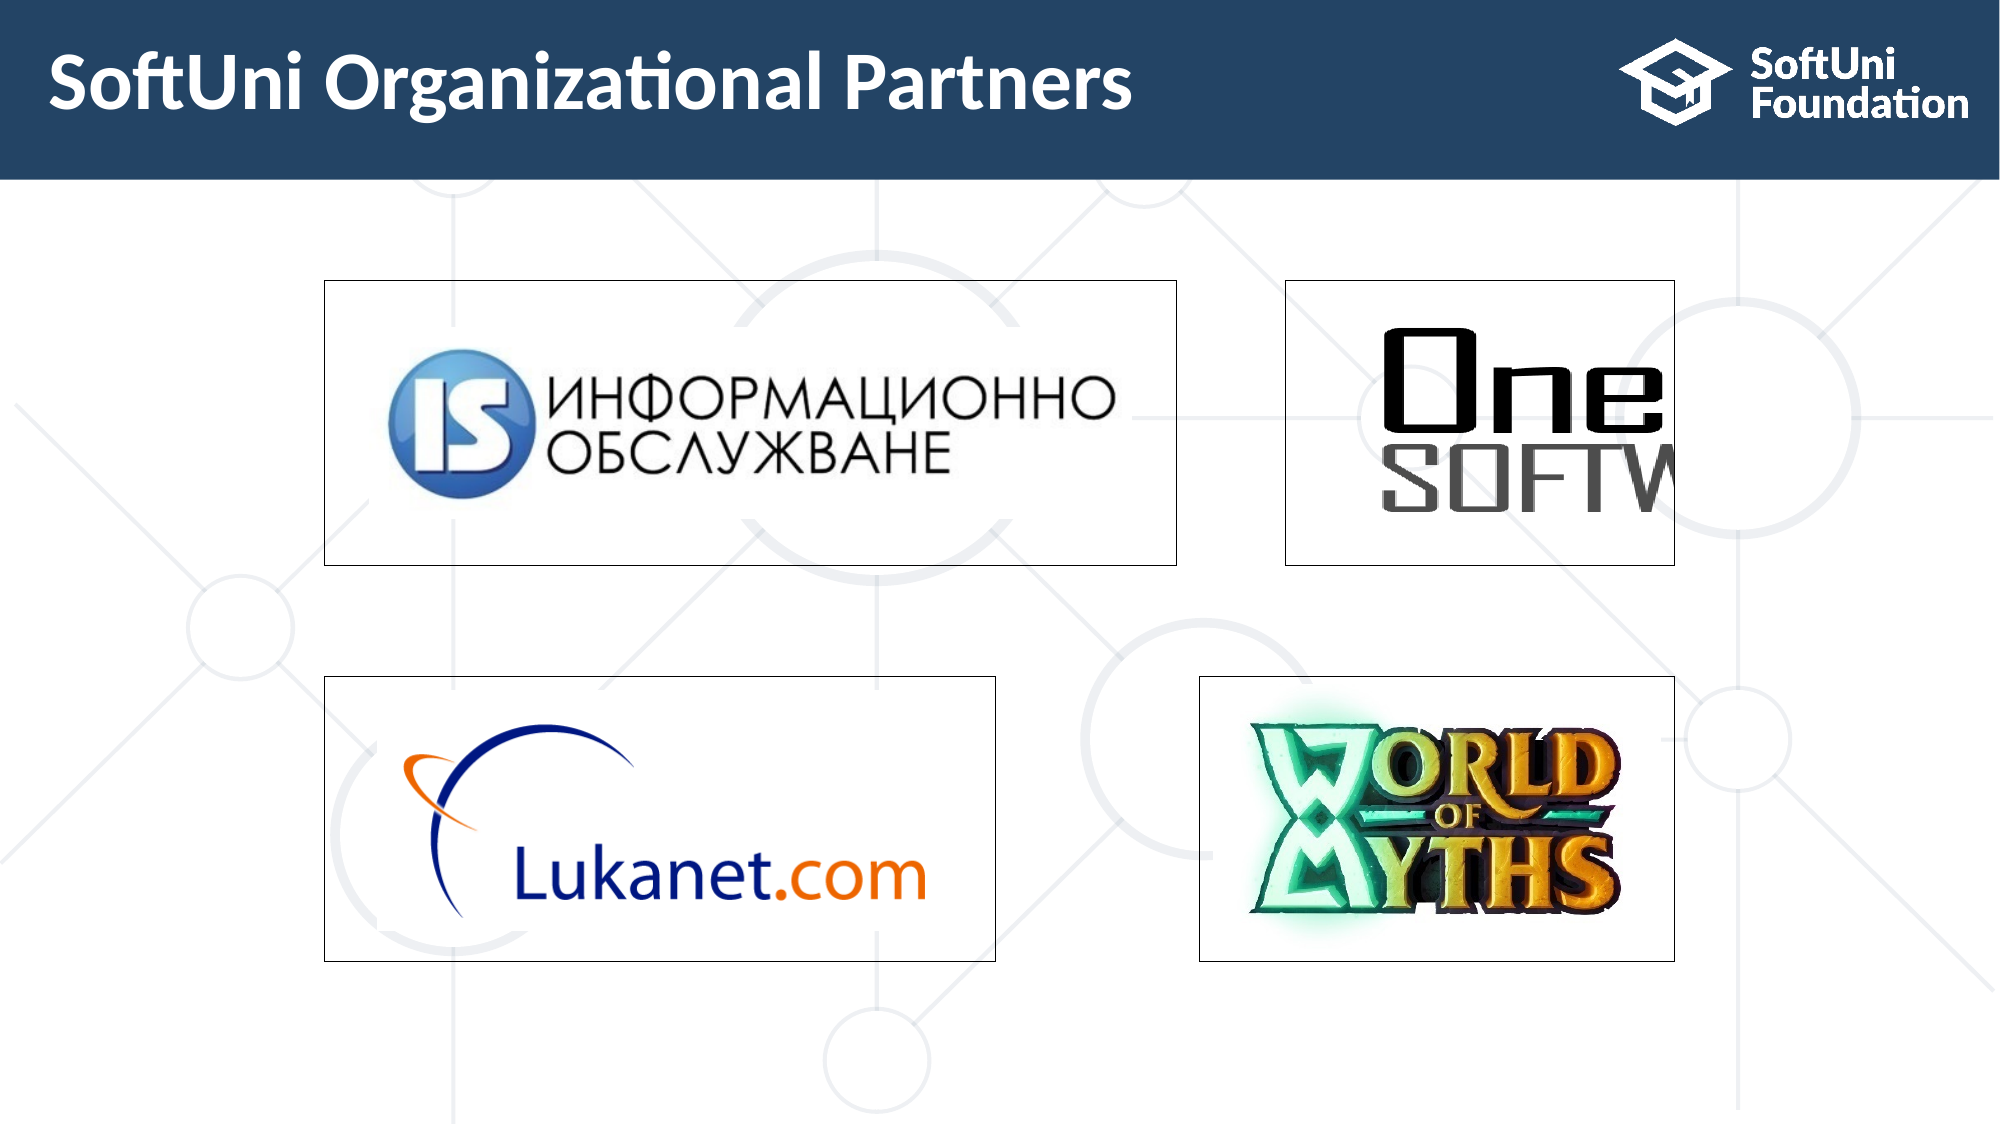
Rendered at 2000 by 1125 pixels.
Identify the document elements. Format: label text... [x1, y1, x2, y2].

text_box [324, 280, 1675, 962]
picture [1618, 38, 1968, 126]
text_box SoftUni Organizational Partners [31, 16, 1591, 162]
